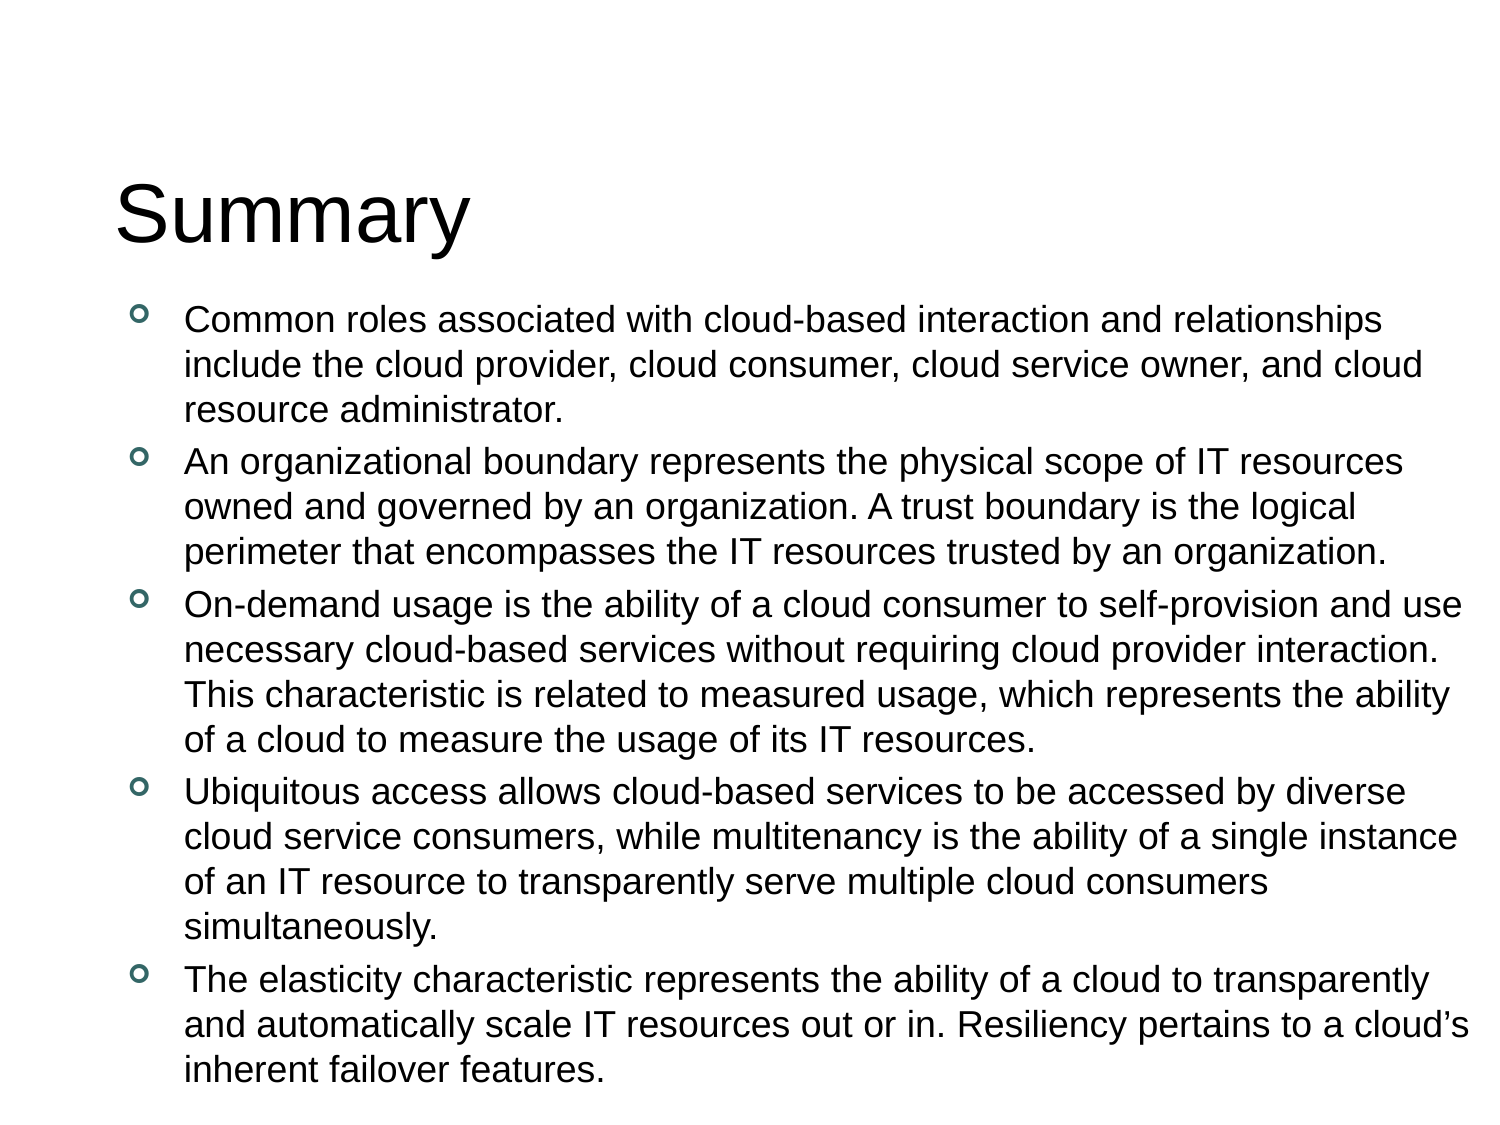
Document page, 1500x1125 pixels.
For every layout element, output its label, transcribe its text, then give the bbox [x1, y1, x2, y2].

list Common roles associated with cloud-based interaction and relationships include the cloud provider, cloud consumer, cloud service owner, and cloud resource administrator. An organizational boundary represents the physical scope of IT resources owned and governed by an organization. A trust boundary is the logical perimeter that encompasses the IT resources trusted by an organization. On-demand usage is the ability of a cloud consumer to self-provision and use necessary cloud-based services without requiring cloud provider interaction. This characteristic is related to measured usage, which represents the ability of a cloud to measure the usage of its IT resources. Ubiquitous access allows cloud-based services to be accessed by diverse cloud service consumers, while multitenancy is the ability of a single instance of an IT resource to transparently serve multiple cloud consumers simultaneously. The elasticity characteristic represents the ability of a cloud to transparently and automatically scale IT resources out or in. Resiliency pertains to a cloud’s inherent failover features. [112, 287, 1500, 1125]
title Summary [99, 149, 1476, 270]
